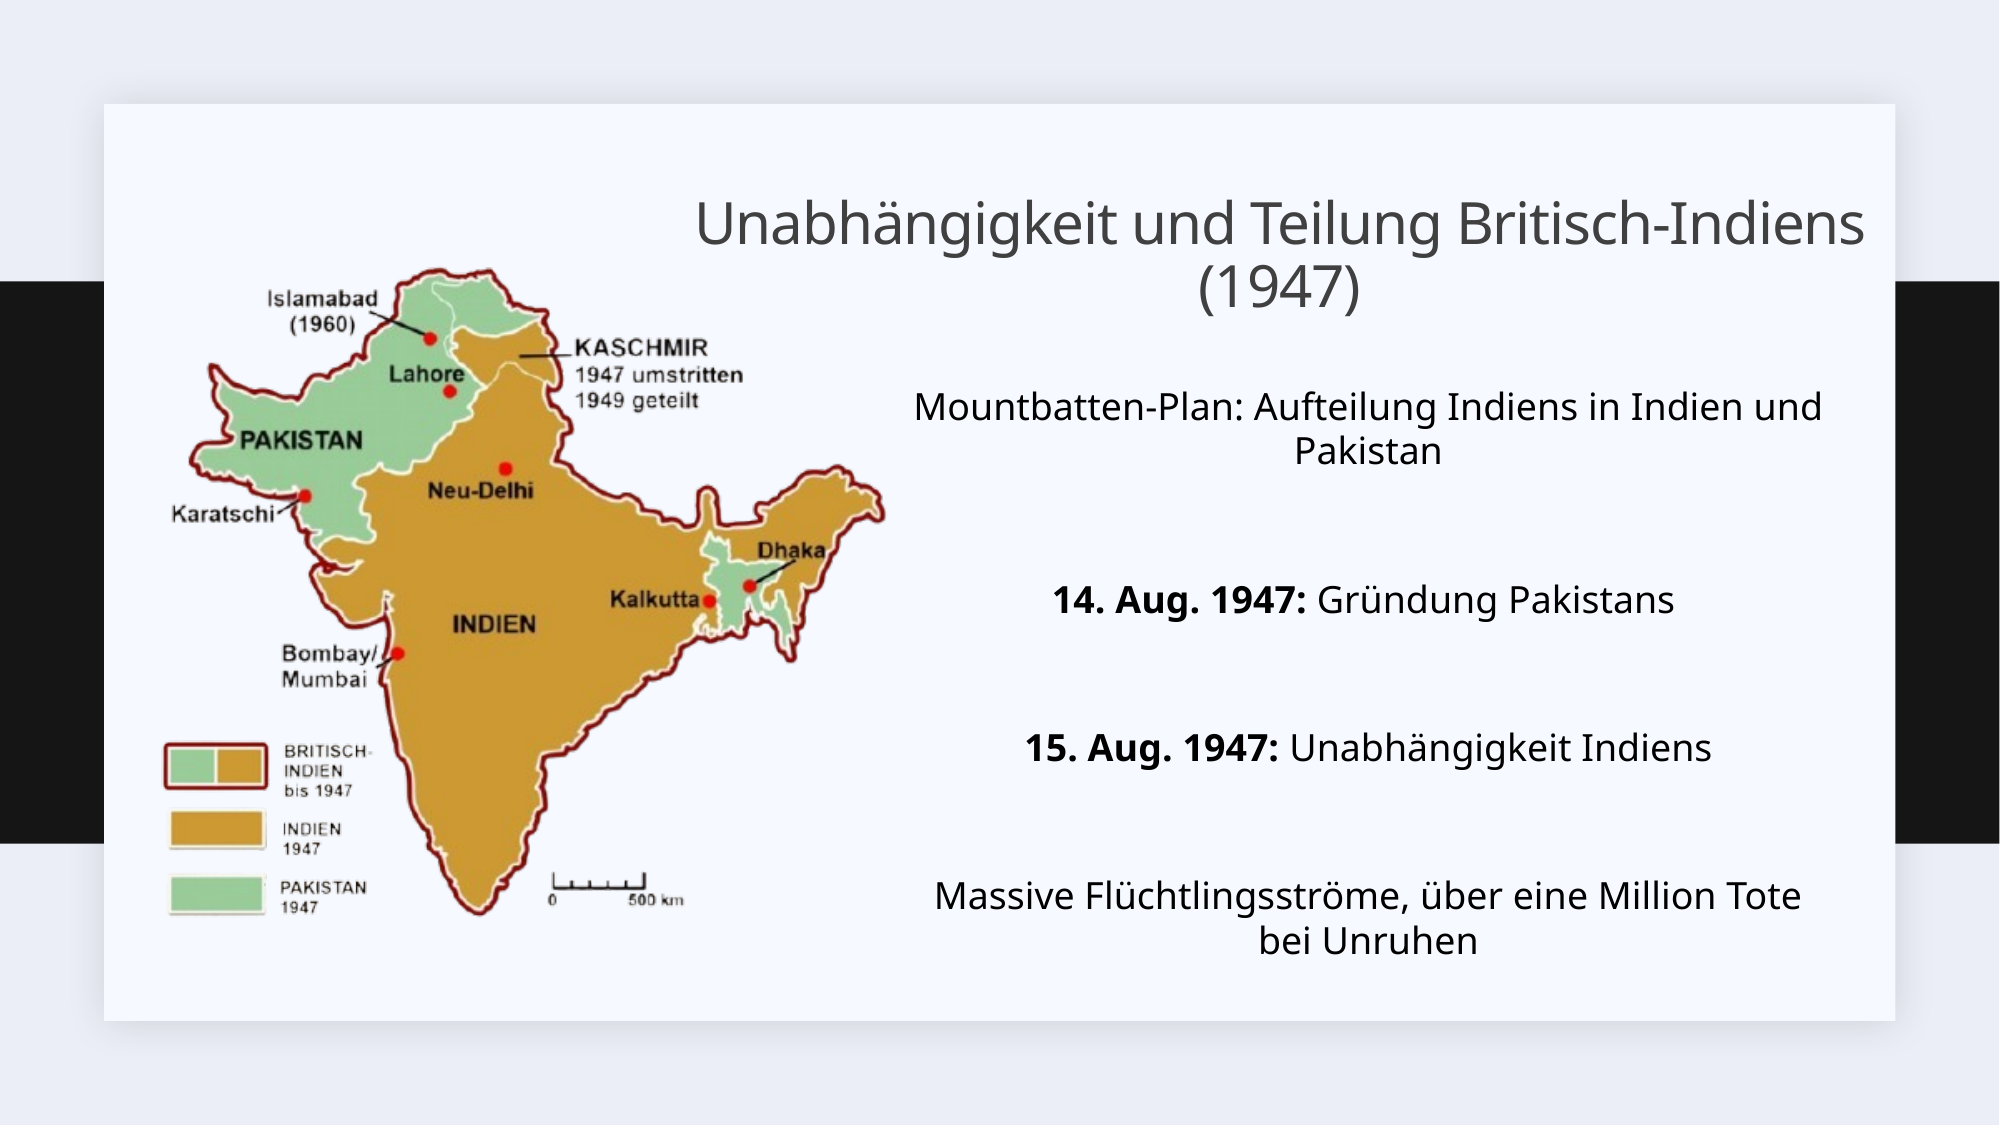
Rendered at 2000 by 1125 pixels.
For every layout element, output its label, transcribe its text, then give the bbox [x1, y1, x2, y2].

title Unabhängigkeit und Teilung Britisch-Indiens (1947) [675, 154, 1885, 360]
list Mountbatten-Plan: Aufteilung Indiens in Indien und Pakistan 14. Aug. 1947: Gründung Pakistans 15. Aug. 1947: Unabhängigkeit Indiens Massive Flüchtlingsströme, über eine Million Tote bei Unruhen [892, 375, 1830, 971]
picture [0, 258, 971, 971]
